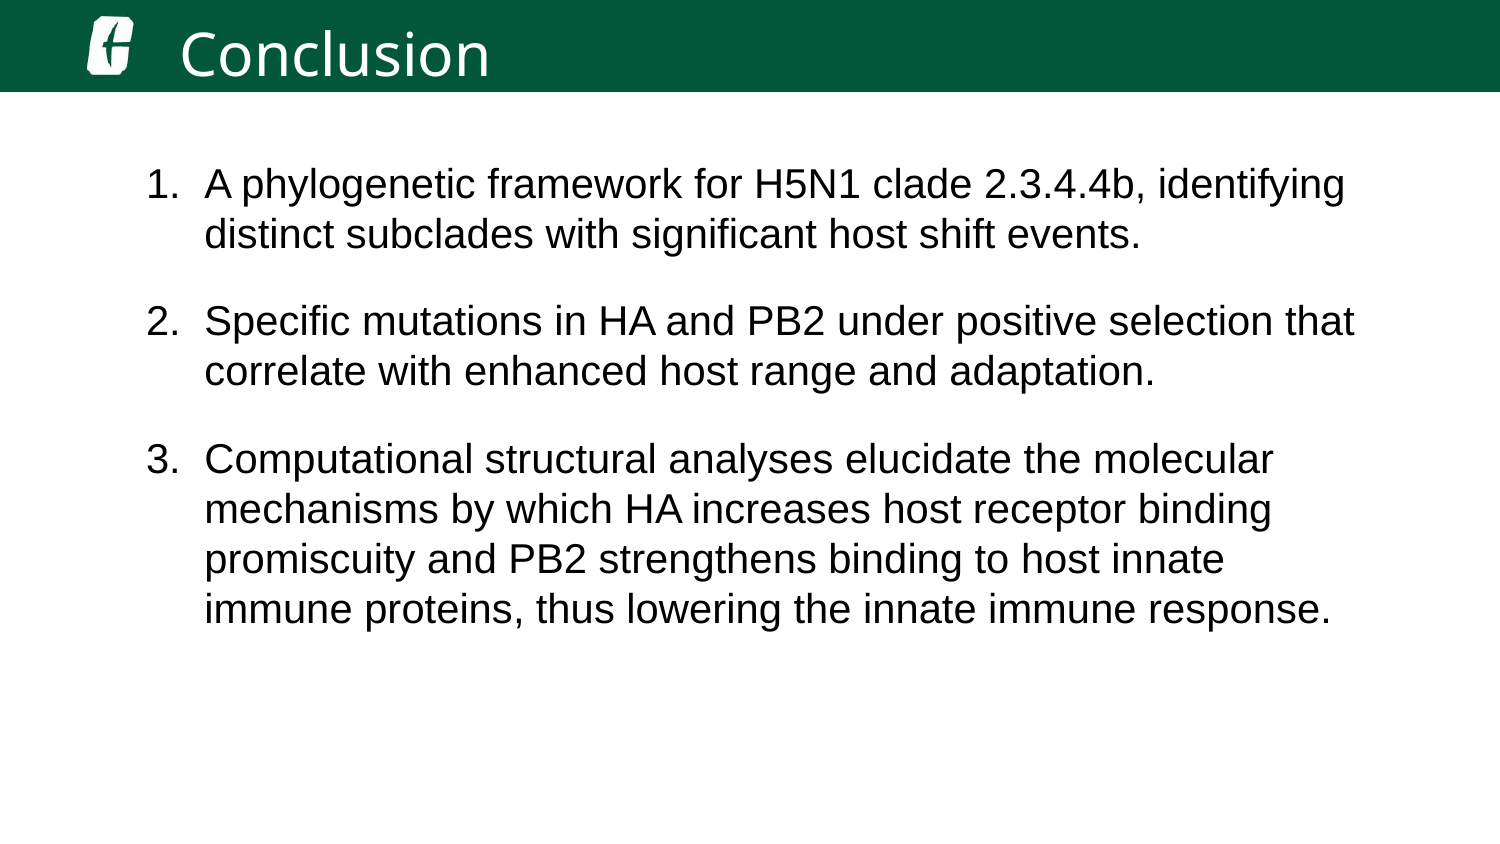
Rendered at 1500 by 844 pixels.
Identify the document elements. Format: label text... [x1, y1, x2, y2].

text_box Conclusion [168, 18, 718, 96]
text_box A phylogenetic framework for H5N1 clade 2.3.4.4b, identifying distinct subclades with significant host shift events. Specific mutations in HA and PB2 under positive selection that correlate with enhanced host range and adaptation. Computational structural analyses elucidate the molecular mechanisms by which HA increases host receptor binding promiscuity and PB2 strengthens binding to host innate immune proteins, thus lowering the innate immune response. [114, 141, 1386, 703]
picture [0, 0, 1500, 844]
